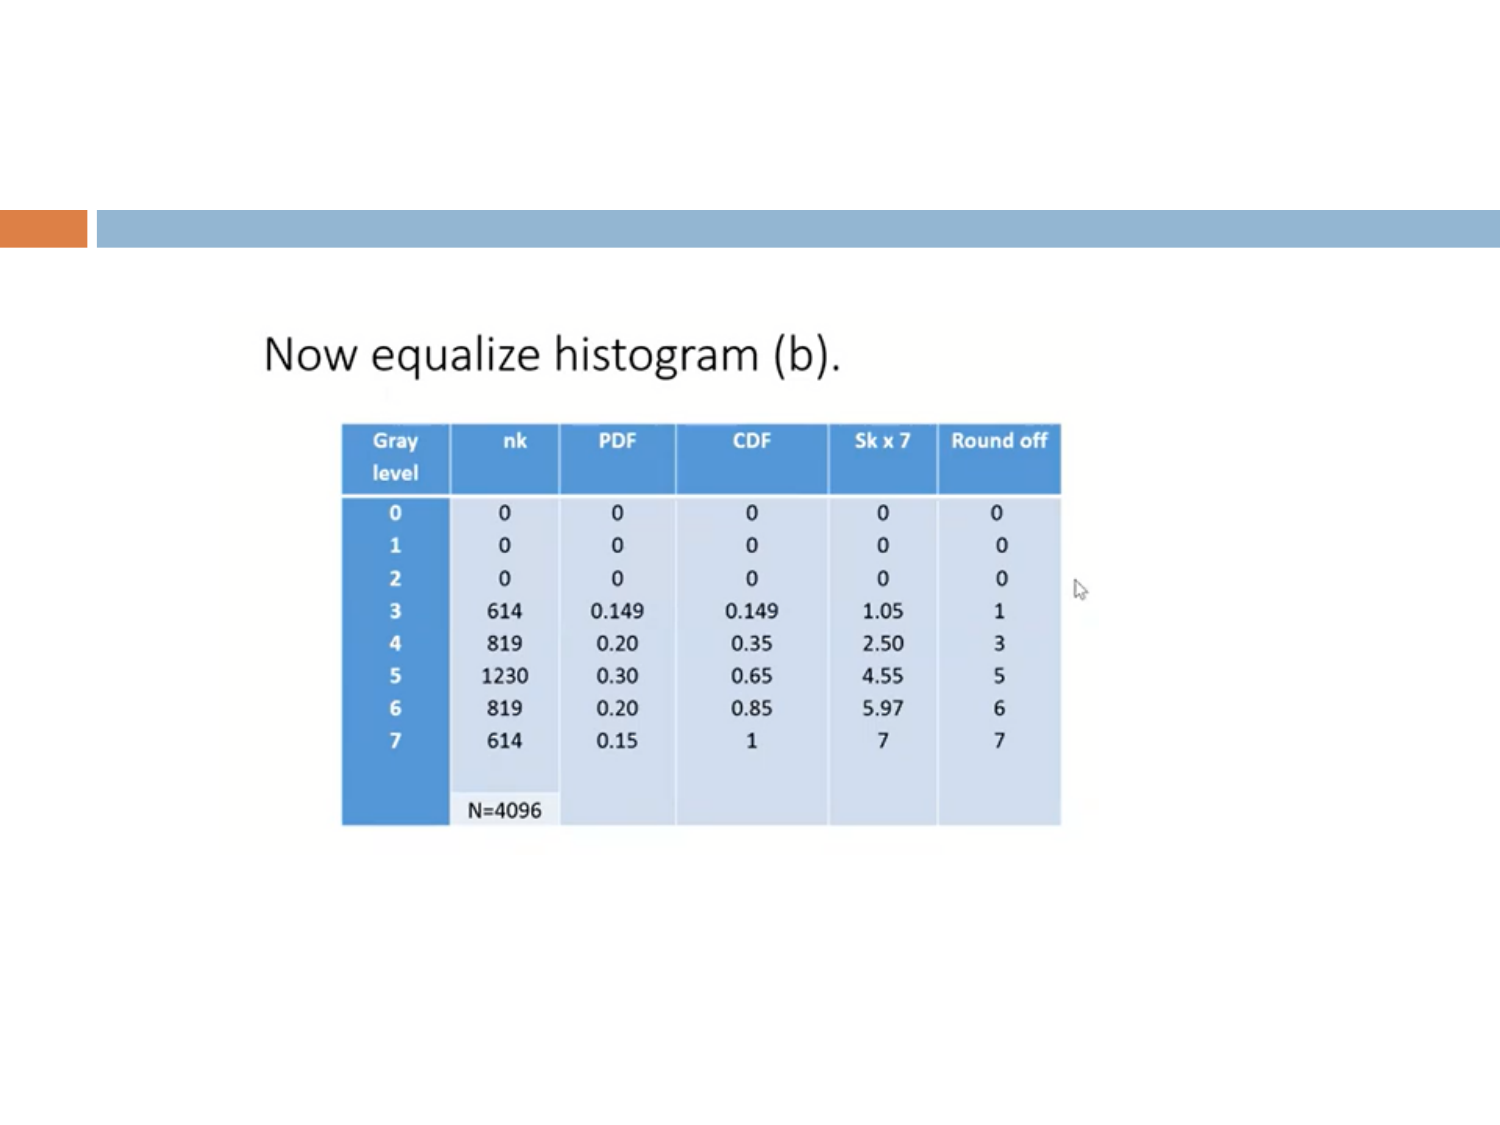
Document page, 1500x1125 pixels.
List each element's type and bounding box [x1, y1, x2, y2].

picture [218, 312, 1100, 855]
